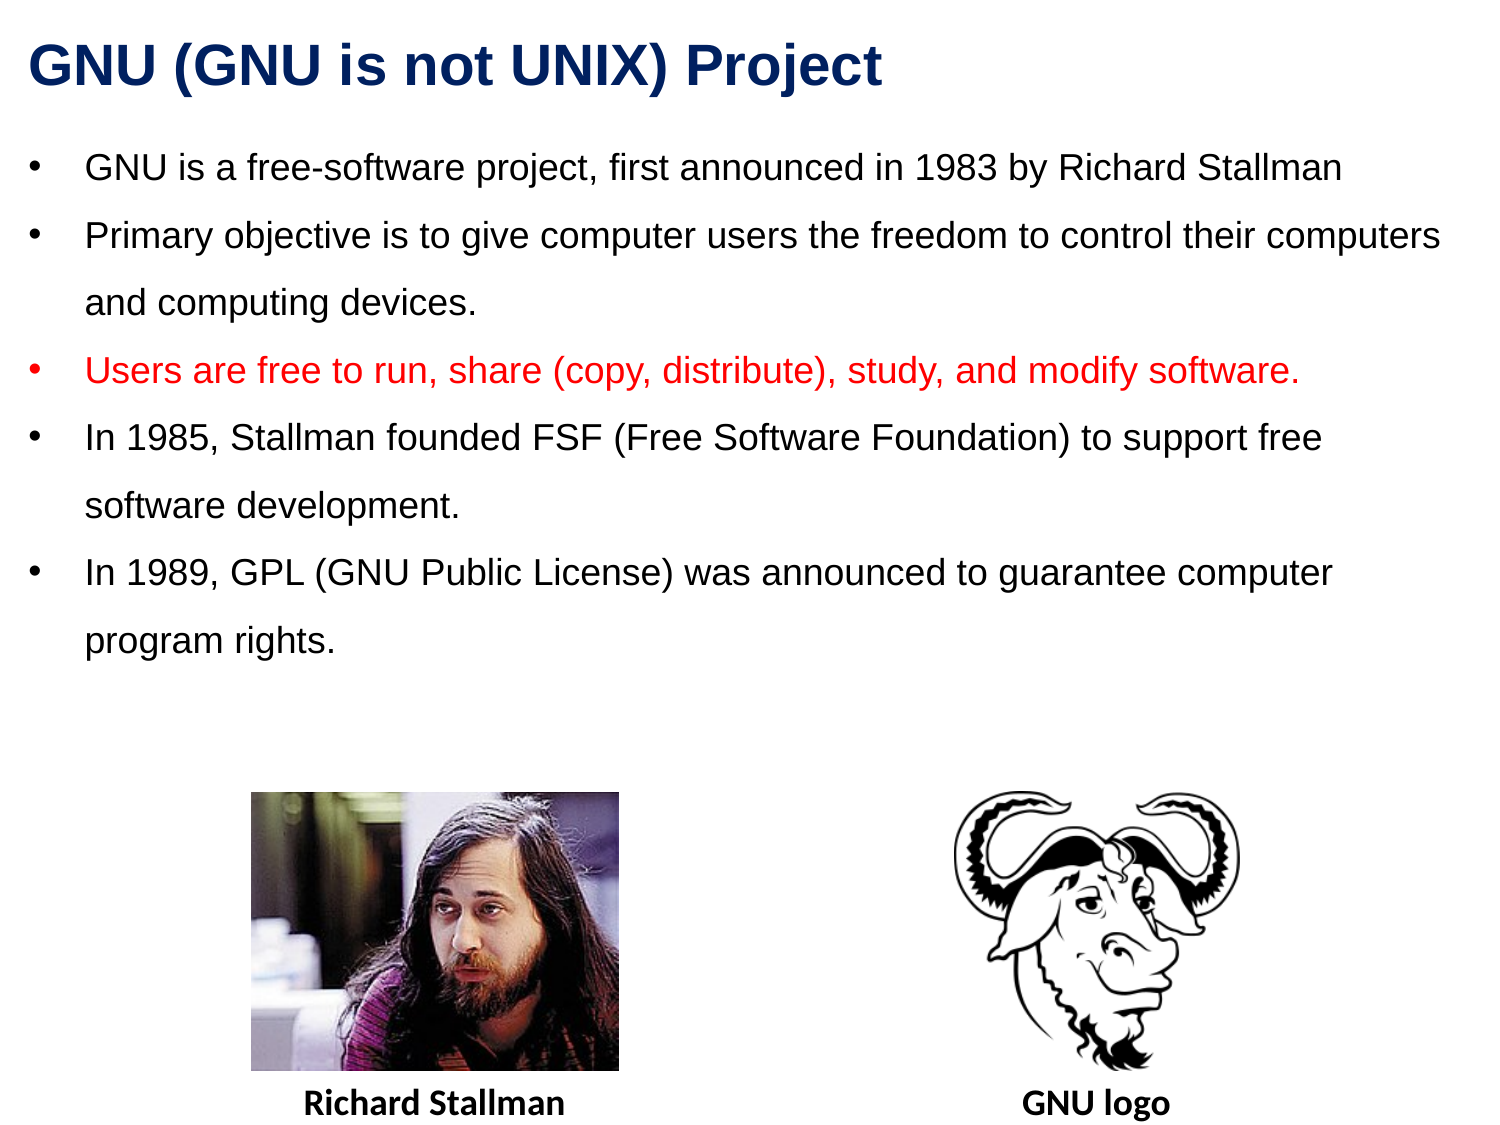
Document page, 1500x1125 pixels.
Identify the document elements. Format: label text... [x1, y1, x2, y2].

text_box GNU is a free-software project, first announced in 1983 by Richard Stallman Primary objective is to give computer users the freedom to control their computers and computing devices. Users are free to run, share (copy, distribute), study, and modify software. In 1985, Stallman founded FSF (Free Software Foundation) to support free software development. In 1989, GPL (GNU Public License) was announced to guarantee computer program rights. [13, 113, 1483, 668]
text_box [251, 791, 1249, 1125]
text_box GNU (GNU is not UNIX) Project [13, 20, 1203, 105]
